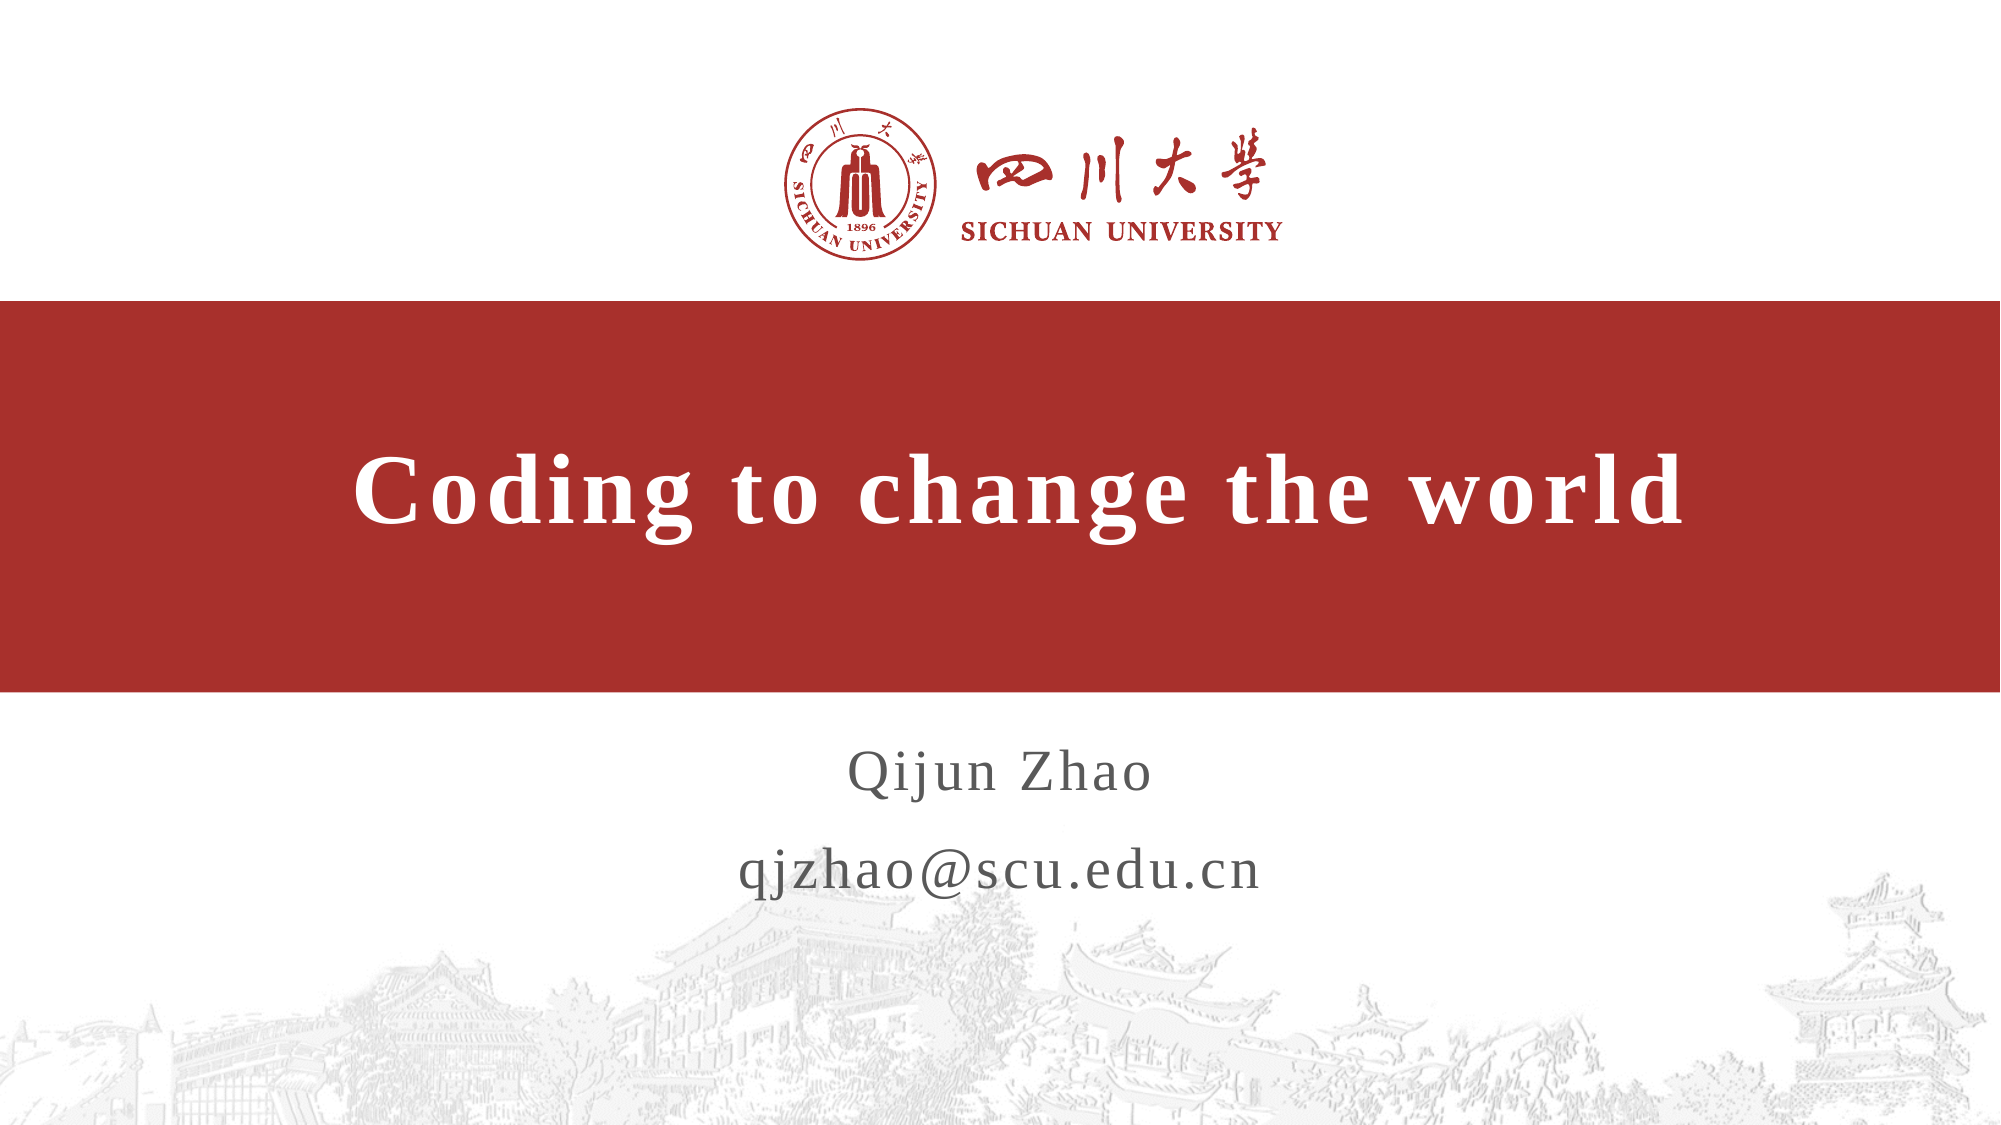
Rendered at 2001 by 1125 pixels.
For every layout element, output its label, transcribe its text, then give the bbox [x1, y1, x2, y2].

text_box [549, 181, 1216, 242]
subtitle Qijun Zhao qjzhao@scu.edu.cn [378, 717, 1622, 989]
title Coding to change the world [46, 370, 1991, 551]
